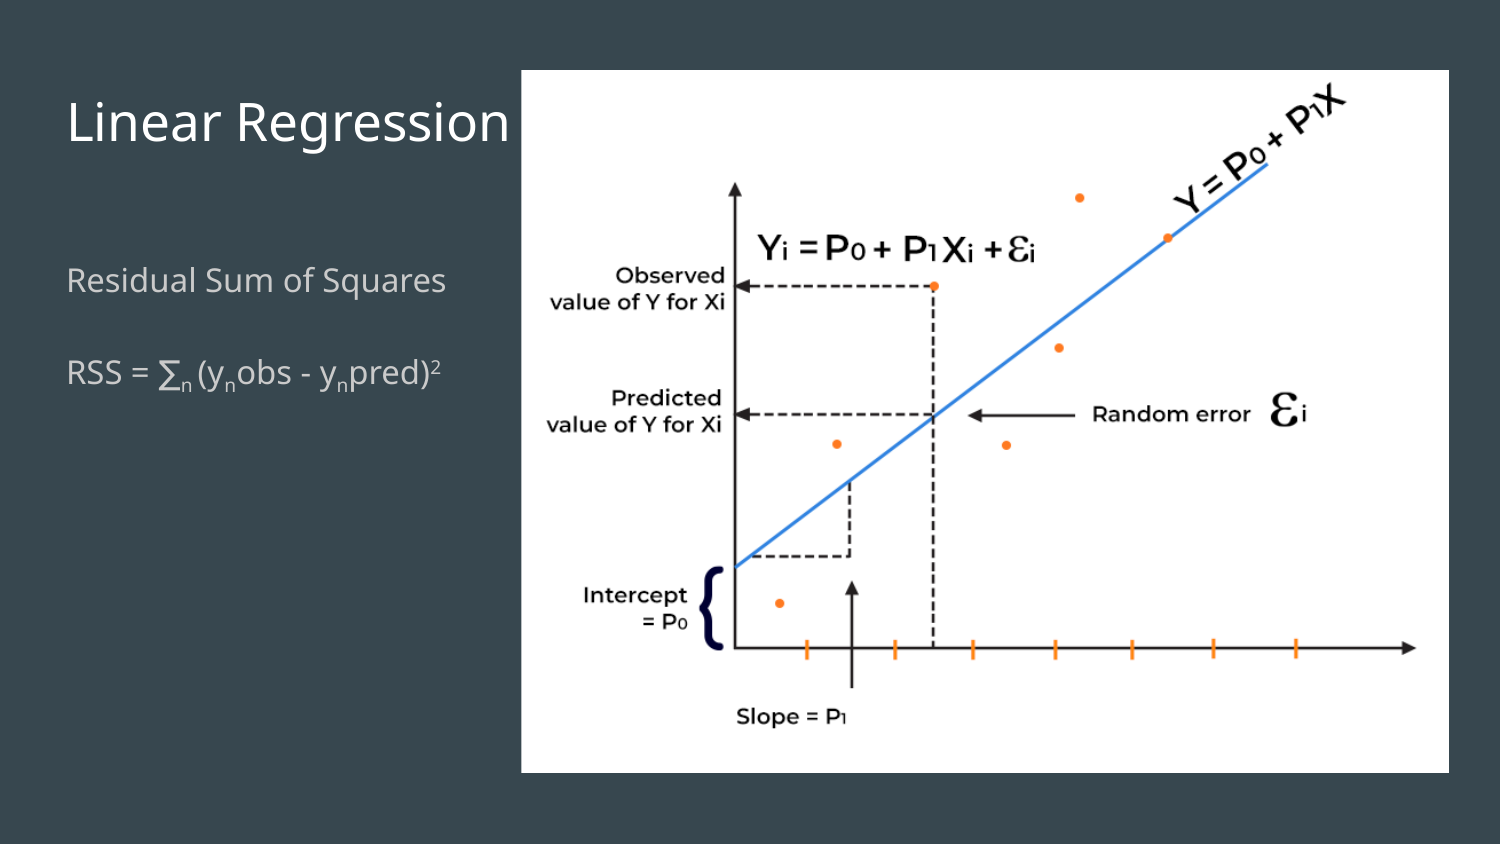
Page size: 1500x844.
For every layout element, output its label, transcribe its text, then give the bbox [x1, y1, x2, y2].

list Residual Sum of Squares RSS = ∑n (ynobs - ynpred)2 [51, 238, 499, 485]
picture [521, 70, 1450, 773]
title Linear Regression [51, 72, 517, 167]
